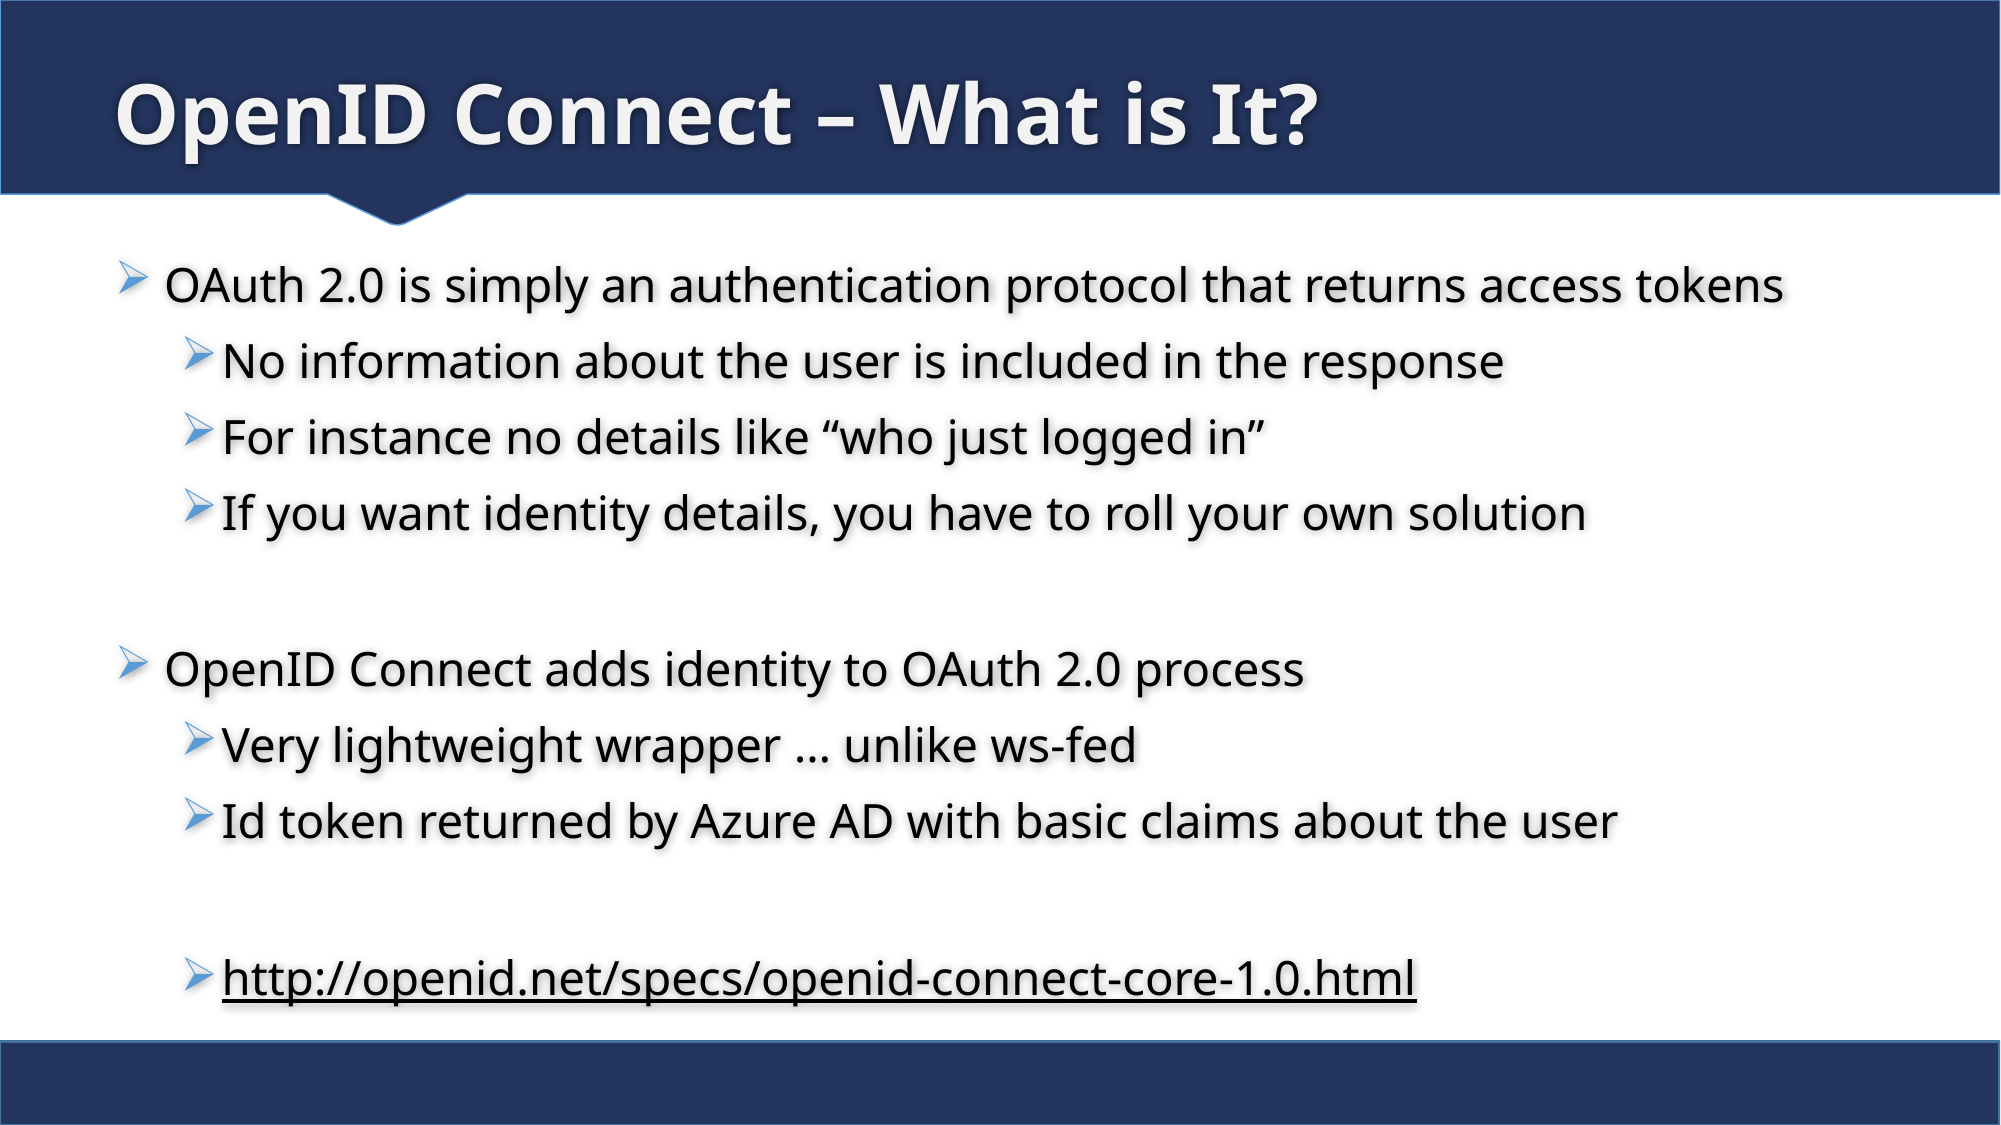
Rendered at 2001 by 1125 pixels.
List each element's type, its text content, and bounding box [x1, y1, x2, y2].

title OpenID Connect – What is It? [98, 9, 1902, 169]
list OAuth 2.0 is simply an authentication protocol that returns access tokens No information about the user is included in the response For instance no details like “who just logged in” If you want identity details, you have to roll your own solution OpenID Connect adds identity to OAuth 2.0 process Very lightweight wrapper … unlike ws-fed Id token returned by Azure AD with basic claims about the user http://openid.net/specs/openid-connect-core-1.0.html [99, 247, 1900, 1027]
